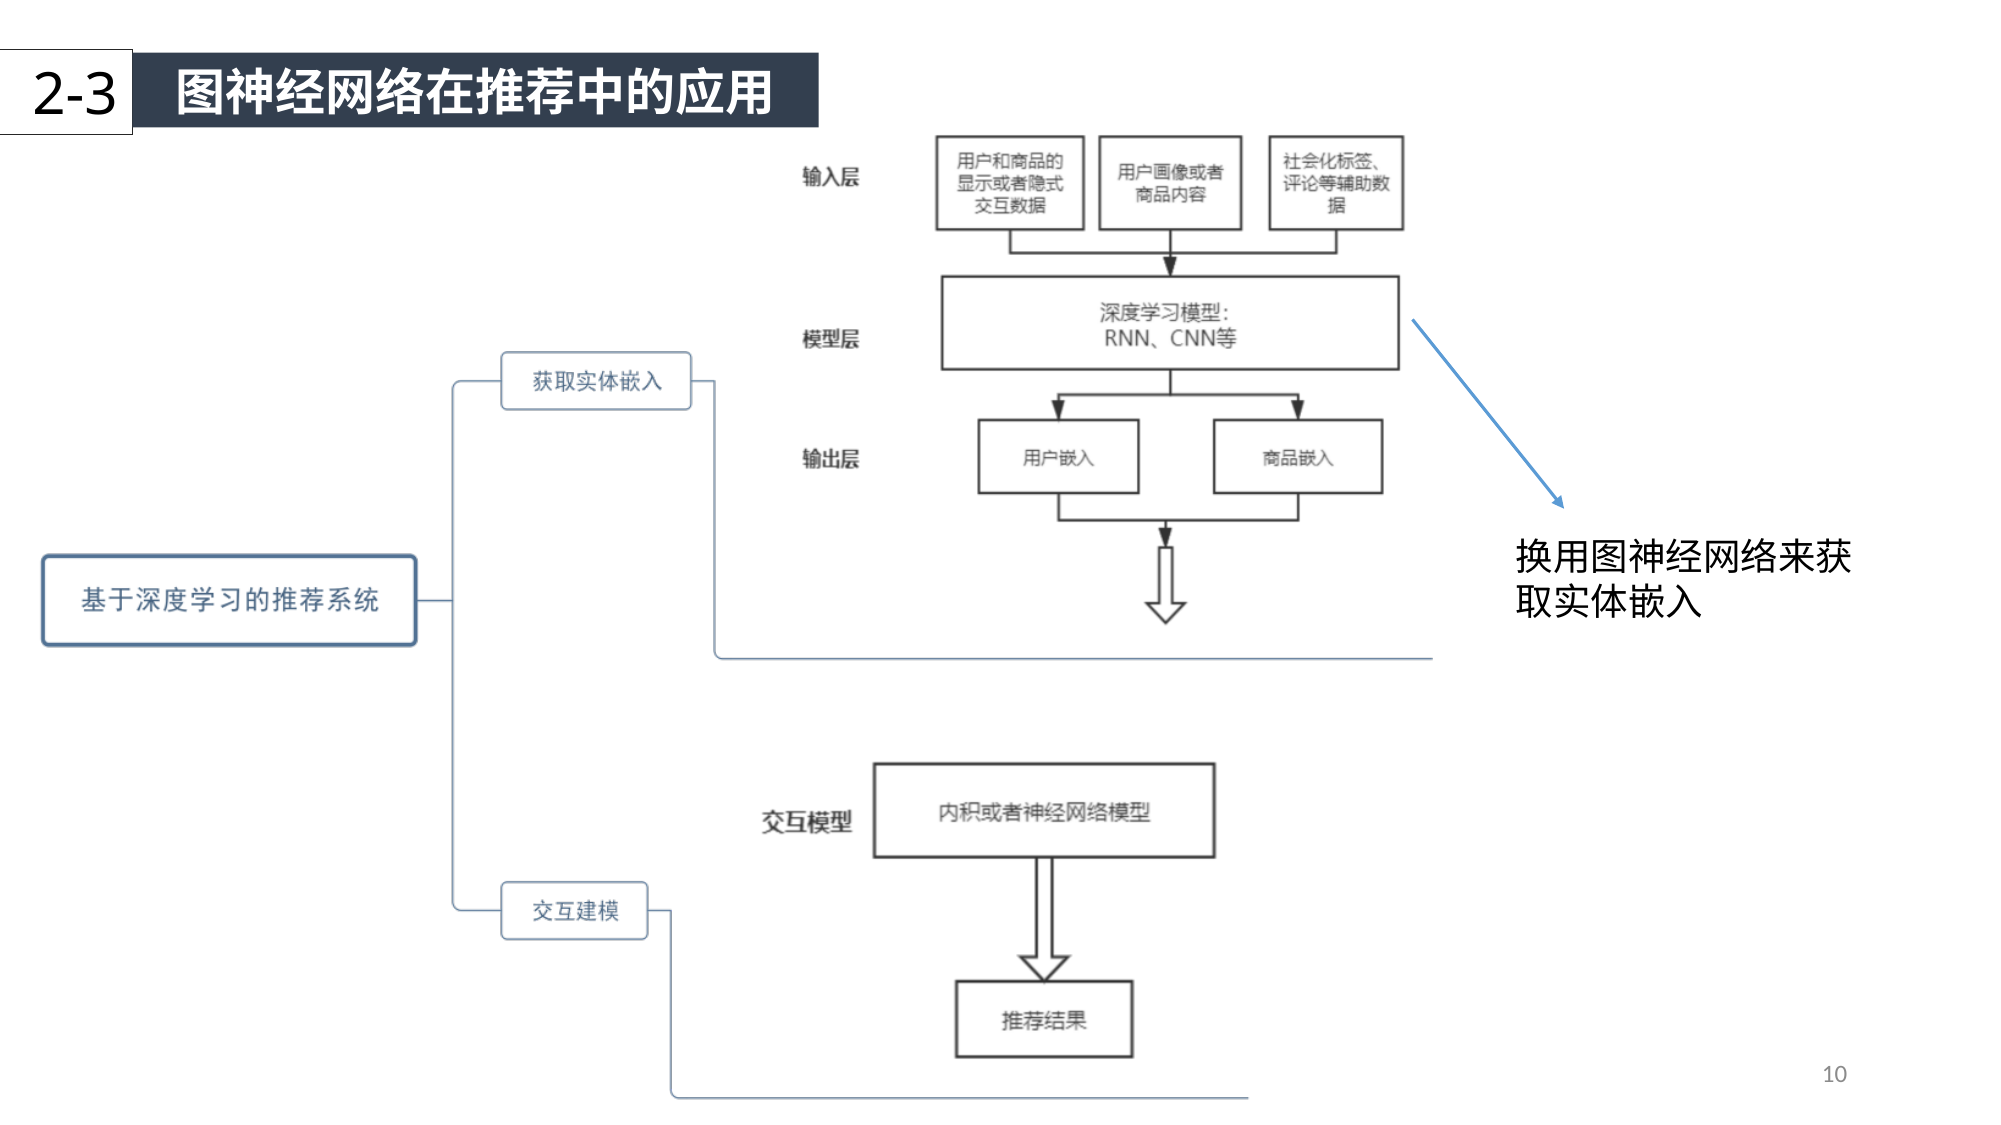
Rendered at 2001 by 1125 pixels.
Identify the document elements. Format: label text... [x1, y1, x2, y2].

text_box 2-3 [0, 49, 133, 135]
text_box 图神经网络在推荐中的应用 [132, 52, 819, 98]
picture [34, 98, 1439, 1103]
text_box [1412, 319, 1565, 509]
slide_number 10 [1439, 1042, 1863, 1103]
text_box 换用图神经网络来获取实体嵌入 [1500, 525, 1901, 630]
